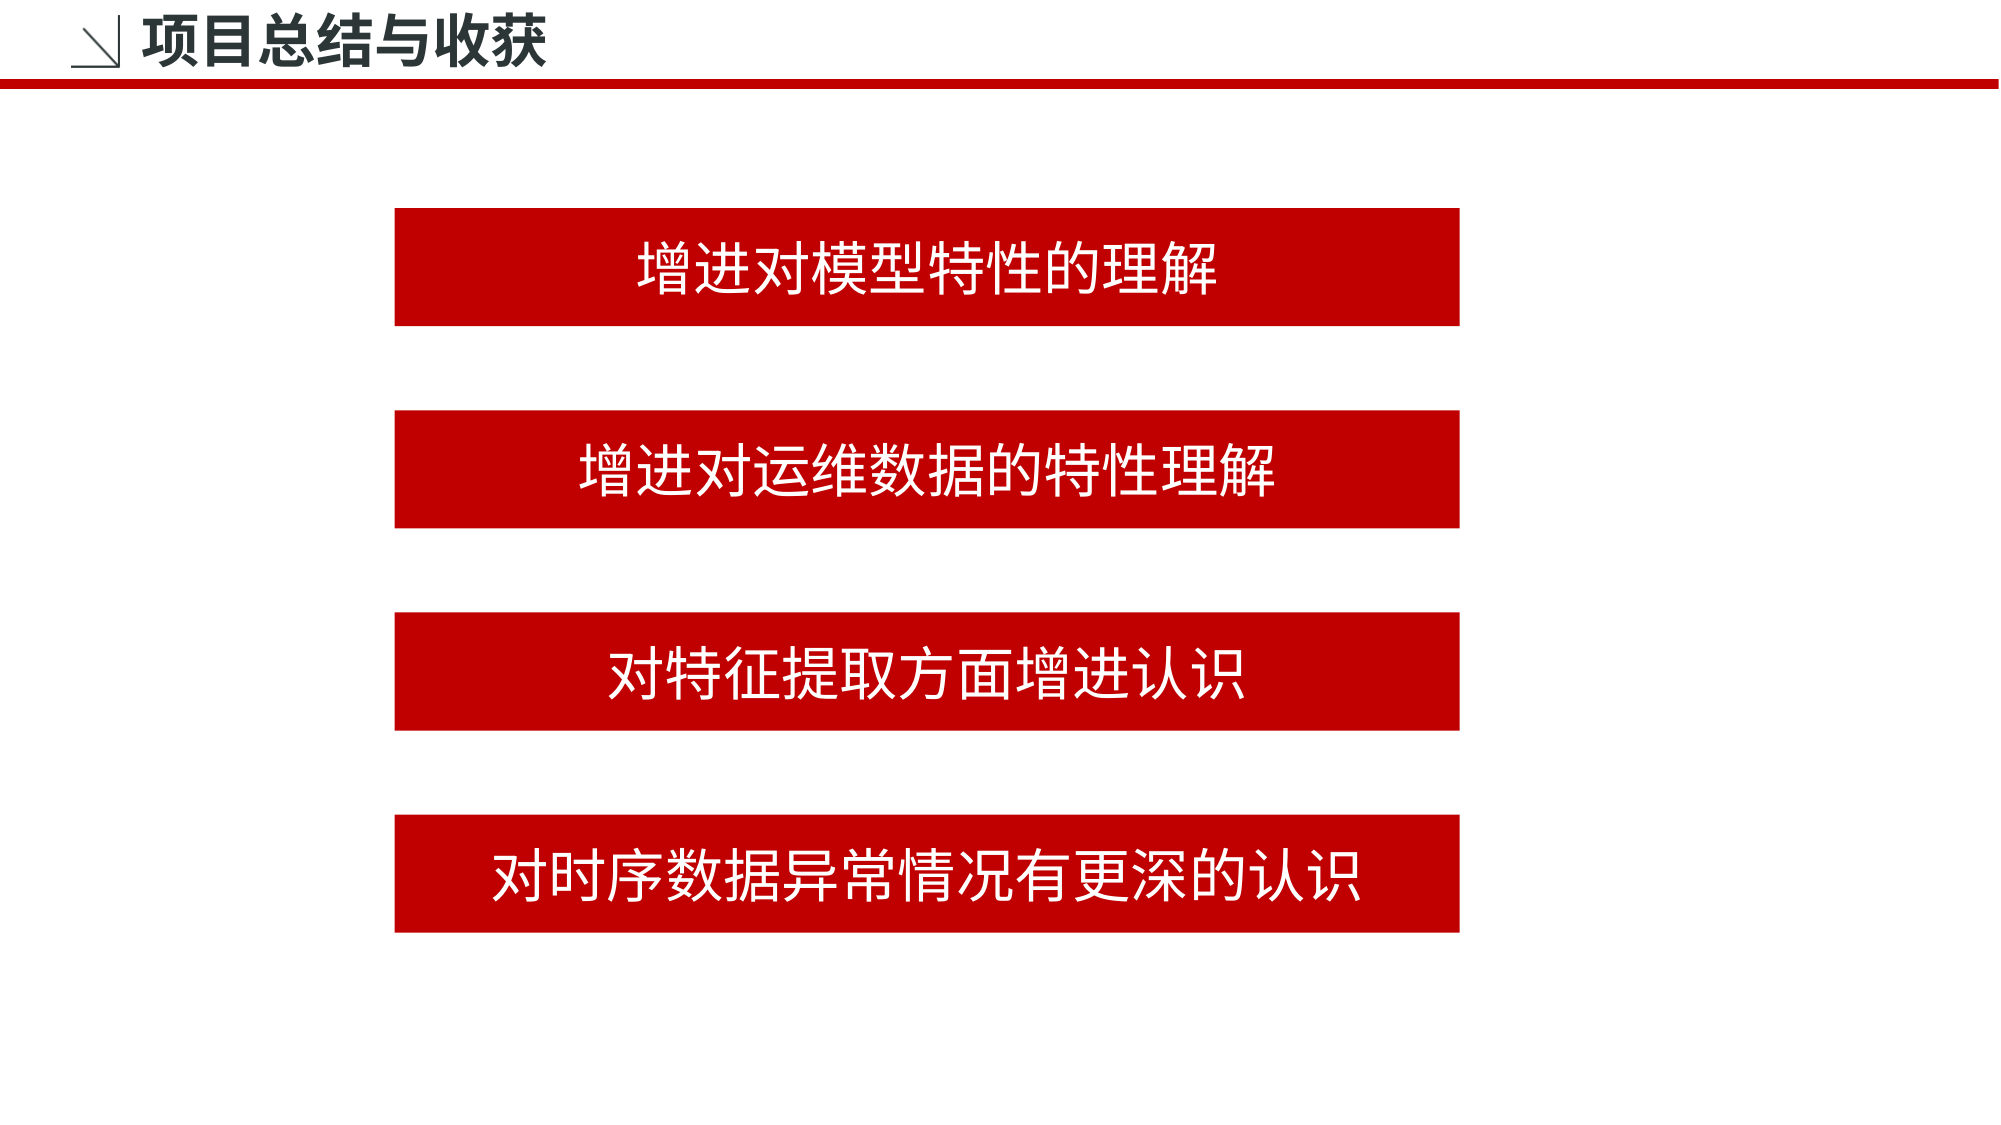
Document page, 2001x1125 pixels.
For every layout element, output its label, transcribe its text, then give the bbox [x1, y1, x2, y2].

text_box 对特征提取方面增进认识 [392, 610, 1462, 733]
text_box 增进对运维数据的特性理解 [392, 408, 1462, 530]
text_box 增进对模型特性的理解 [392, 206, 1462, 328]
text_box 对时序数据异常情况有更深的认识 [392, 813, 1462, 935]
picture [71, 14, 121, 69]
picture [0, 79, 2001, 90]
text_box 项目总结与收获 [126, 0, 776, 79]
